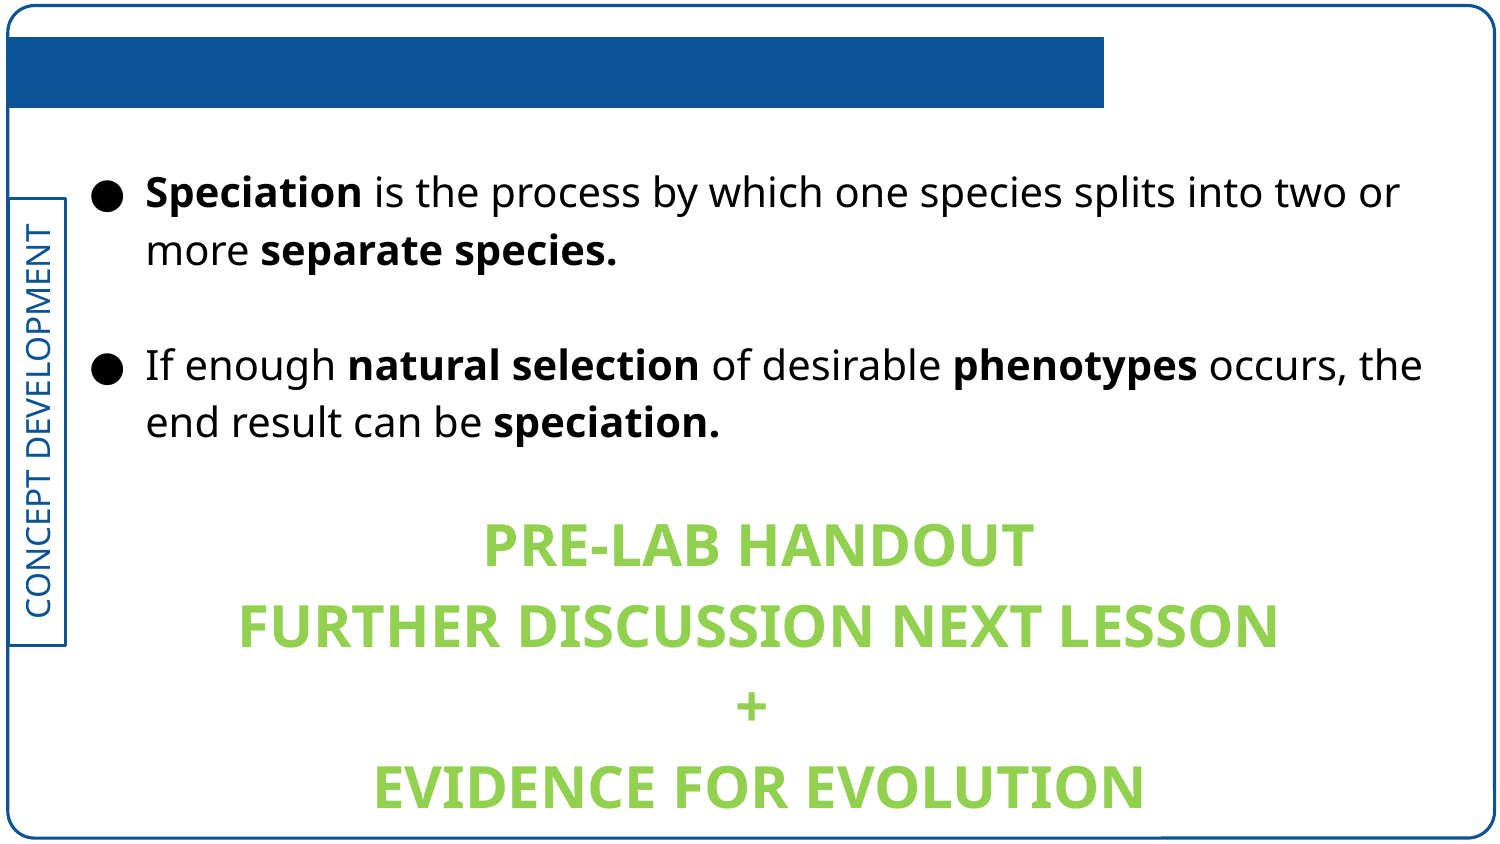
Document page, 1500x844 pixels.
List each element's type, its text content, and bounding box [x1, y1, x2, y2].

list Speciation is the process by which one species splits into two or more separate species. If enough natural selection of desirable phenotypes occurs, the end result can be speciation. PRE-LAB HANDOUT FURTHER DISCUSSION NEXT LESSON + EVIDENCE FOR EVOLUTION [55, 143, 1445, 811]
